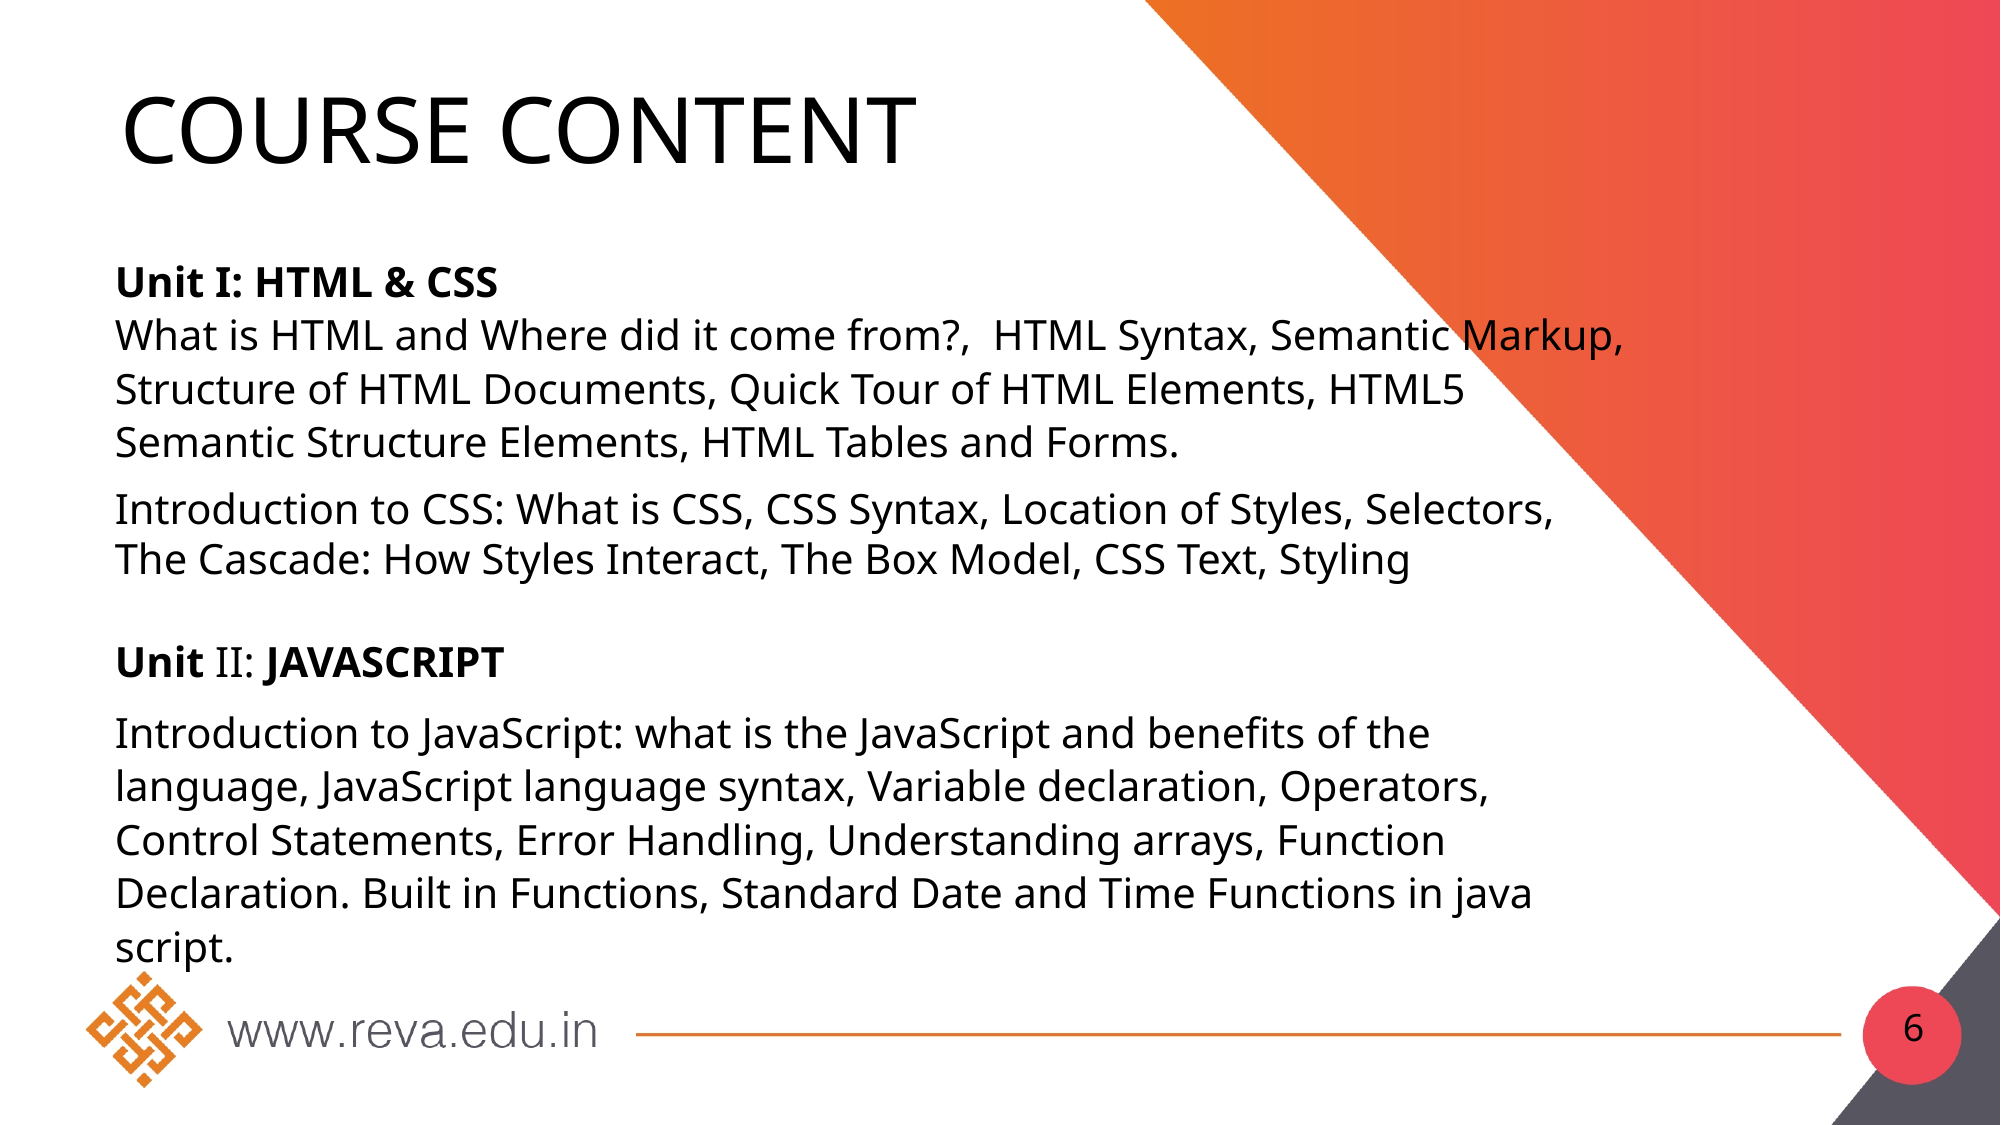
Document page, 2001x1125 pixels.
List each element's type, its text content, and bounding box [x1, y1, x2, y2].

slide_number 6 [1864, 999, 1963, 1060]
title Course Content [99, 64, 963, 203]
picture [0, 0, 2000, 1125]
text_box Unit I: HTML & CSS What is HTML and Where did it come from?, HTML Syntax, Semantic Markup, Structure of HTML Documents, Quick Tour of HTML Elements, HTML5 Semantic Structure Elements, HTML Tables and Forms. Introduction to CSS: What is CSS, CSS Syntax, Location of Styles, Selectors, The Cascade: How Styles Interact, The Box Model, CSS Text, Styling Unit II: JAVASCRIPT Introduction to JavaScript: what is the JavaScript and benefits of the language, JavaScript language syntax, Variable declaration, Operators, Control Statements, Error Handling, Understanding arrays, Function Declaration. Built in Functions, Standard Date and Time Functions in java script. [99, 248, 1650, 1085]
